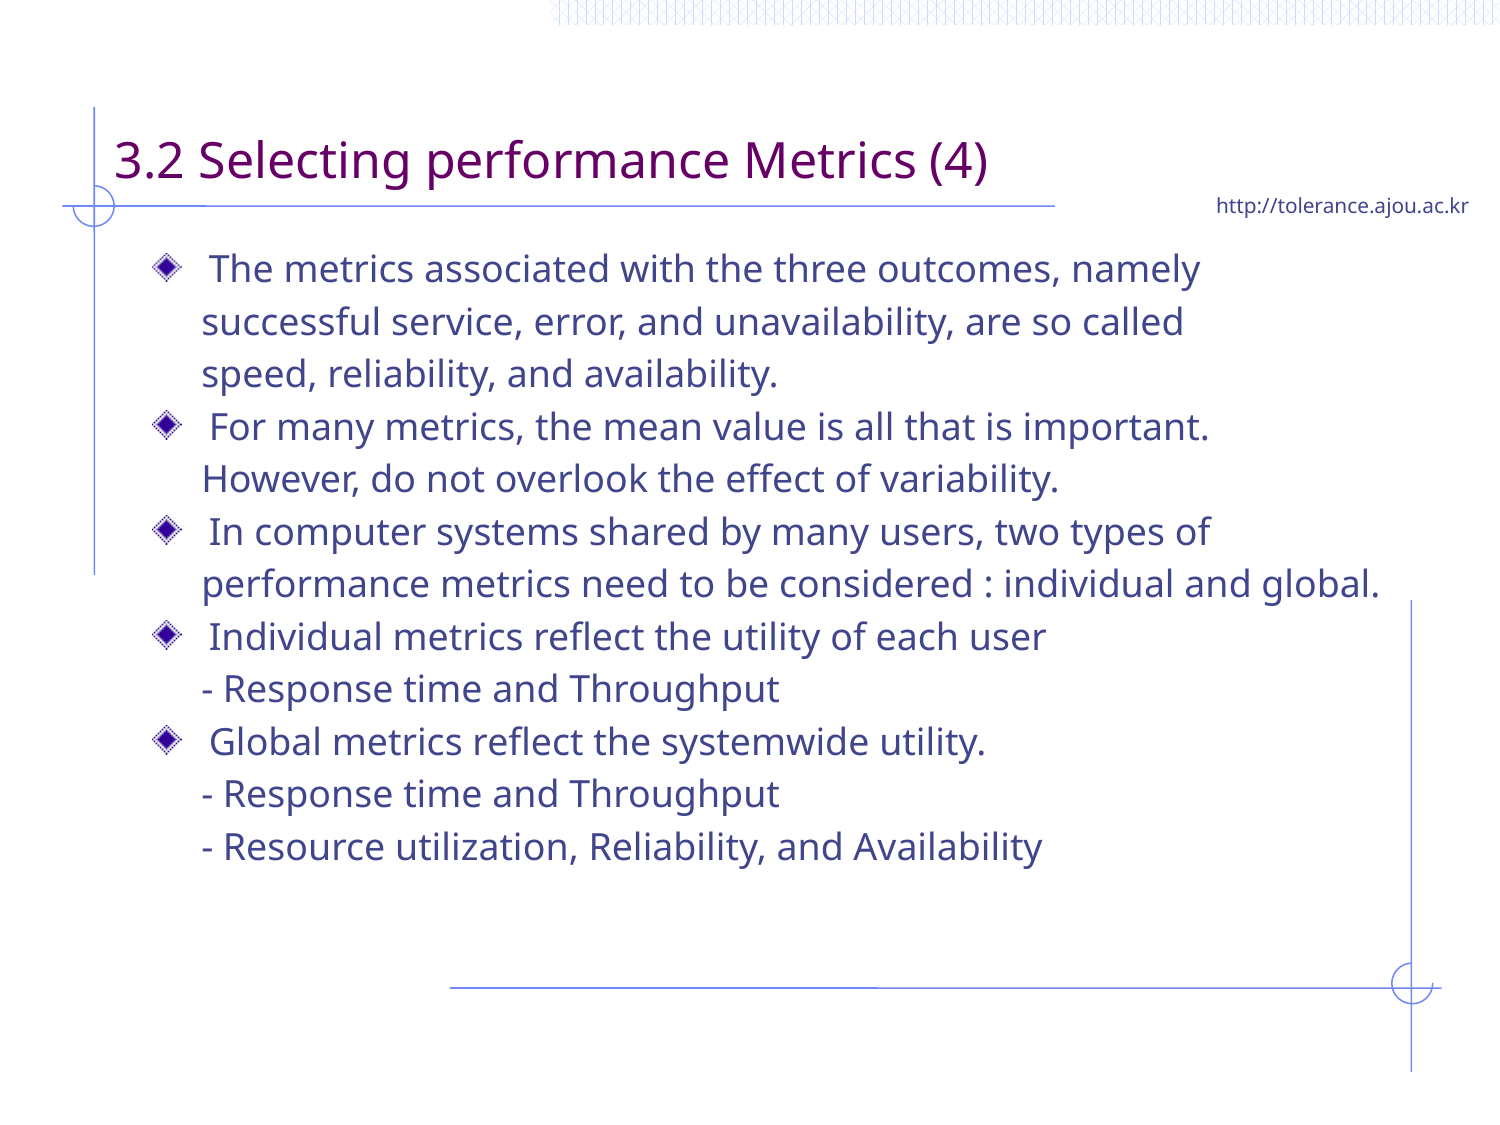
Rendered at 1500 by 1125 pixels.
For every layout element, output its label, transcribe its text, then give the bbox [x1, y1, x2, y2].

title 3.2 Selecting performance Metrics (4) [99, 96, 1163, 197]
picture [152, 253, 182, 282]
list The metrics associated with the three outcomes, namely successful service, error, and unavailability, are so called speed, reliability, and availability. For many metrics, the mean value is all that is important. However, do not overlook the effect of variability. In computer systems shared by many users, two types of performance metrics need to be considered : individual and global. Individual metrics reflect the utility of each user - Response time and Throughput Global metrics reflect the systemwide utility. - Response time and Throughput - Resource utilization, Reliability, and Availability [137, 237, 1413, 988]
picture [152, 410, 182, 440]
picture [152, 725, 182, 755]
picture [152, 620, 182, 650]
picture [152, 515, 182, 545]
